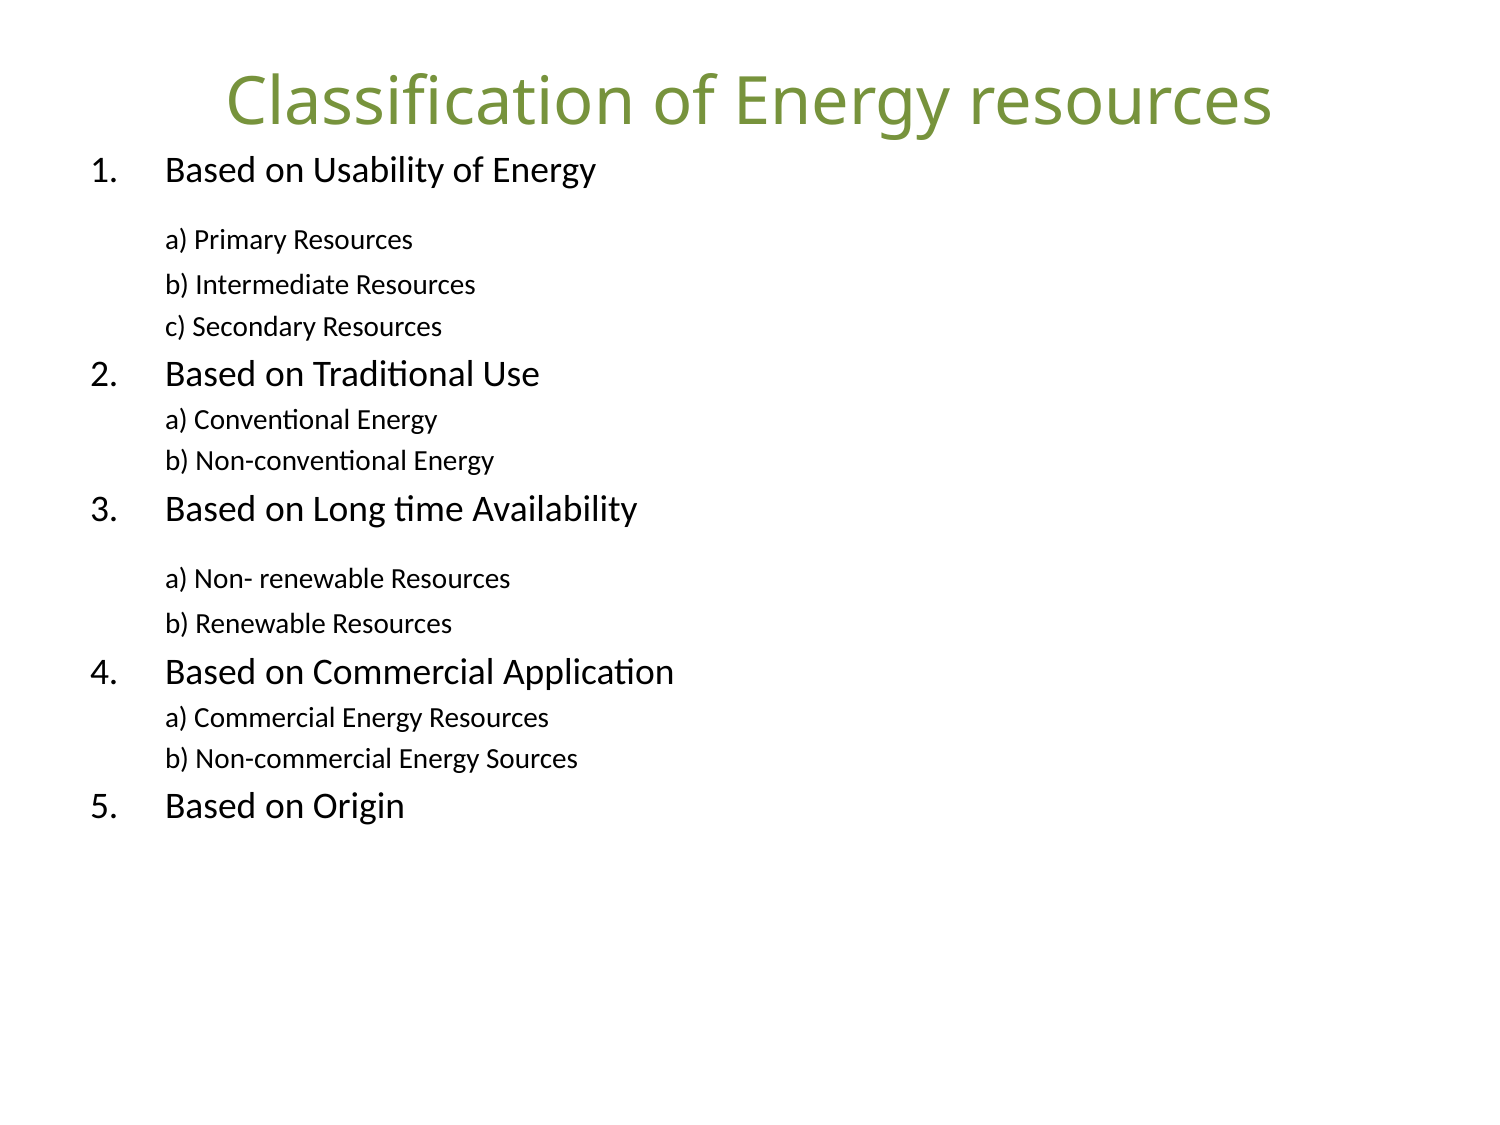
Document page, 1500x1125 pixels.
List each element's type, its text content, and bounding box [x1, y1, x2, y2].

title Classification of Energy resources [75, 45, 1425, 137]
list Based on Usability of Energy a) Primary Resources b) Intermediate Resources c) Secondary Resources Based on Traditional Use a) Conventional Energy b) Non-conventional Energy 3. Based on Long time Availability a) Non- renewable Resources b) Renewable Resources 4. Based on Commercial Application a) Commercial Energy Resources b) Non-commercial Energy Sources 5. Based on Origin [75, 137, 1425, 1005]
